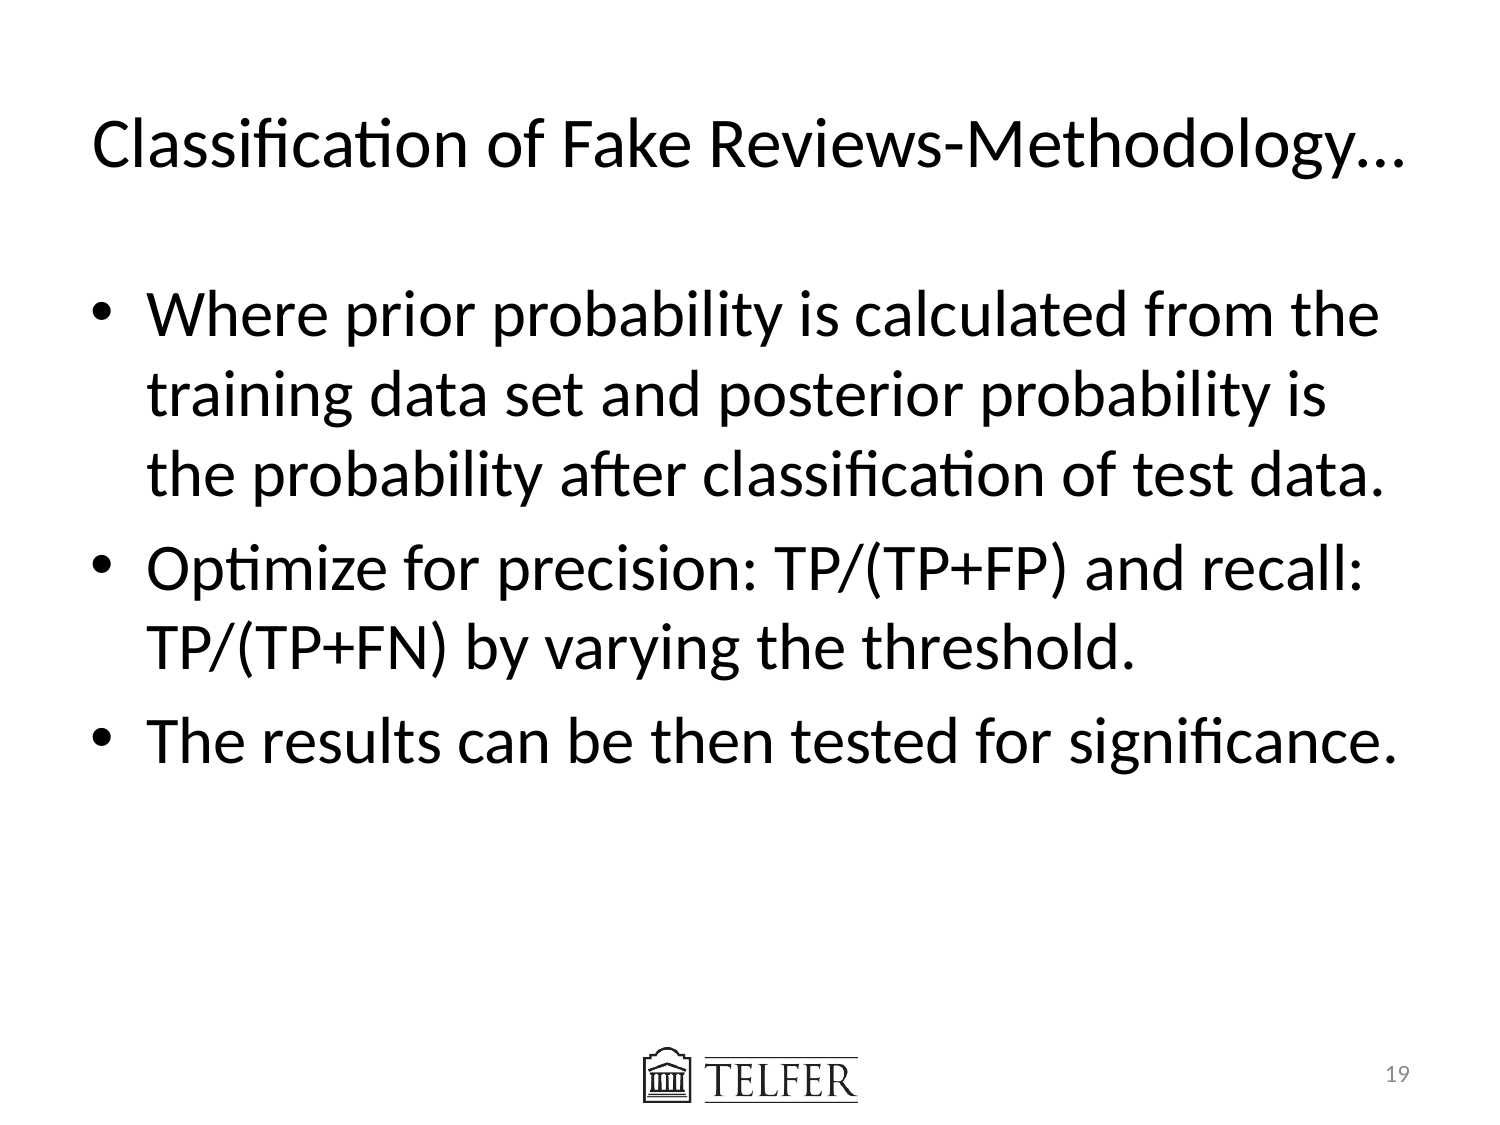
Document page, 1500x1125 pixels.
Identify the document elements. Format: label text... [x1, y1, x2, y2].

picture [643, 1047, 858, 1103]
list Where prior probability is calculated from the training data set and posterior probability is the probability after classification of test data. Optimize for precision: TP/(TP+FP) and recall: TP/(TP+FN) by varying the threshold. The results can be then tested for significance. [75, 262, 1425, 1005]
title Classification of Fake Reviews-Methodology… [75, 45, 1425, 233]
slide_number 19 [1074, 1042, 1425, 1103]
